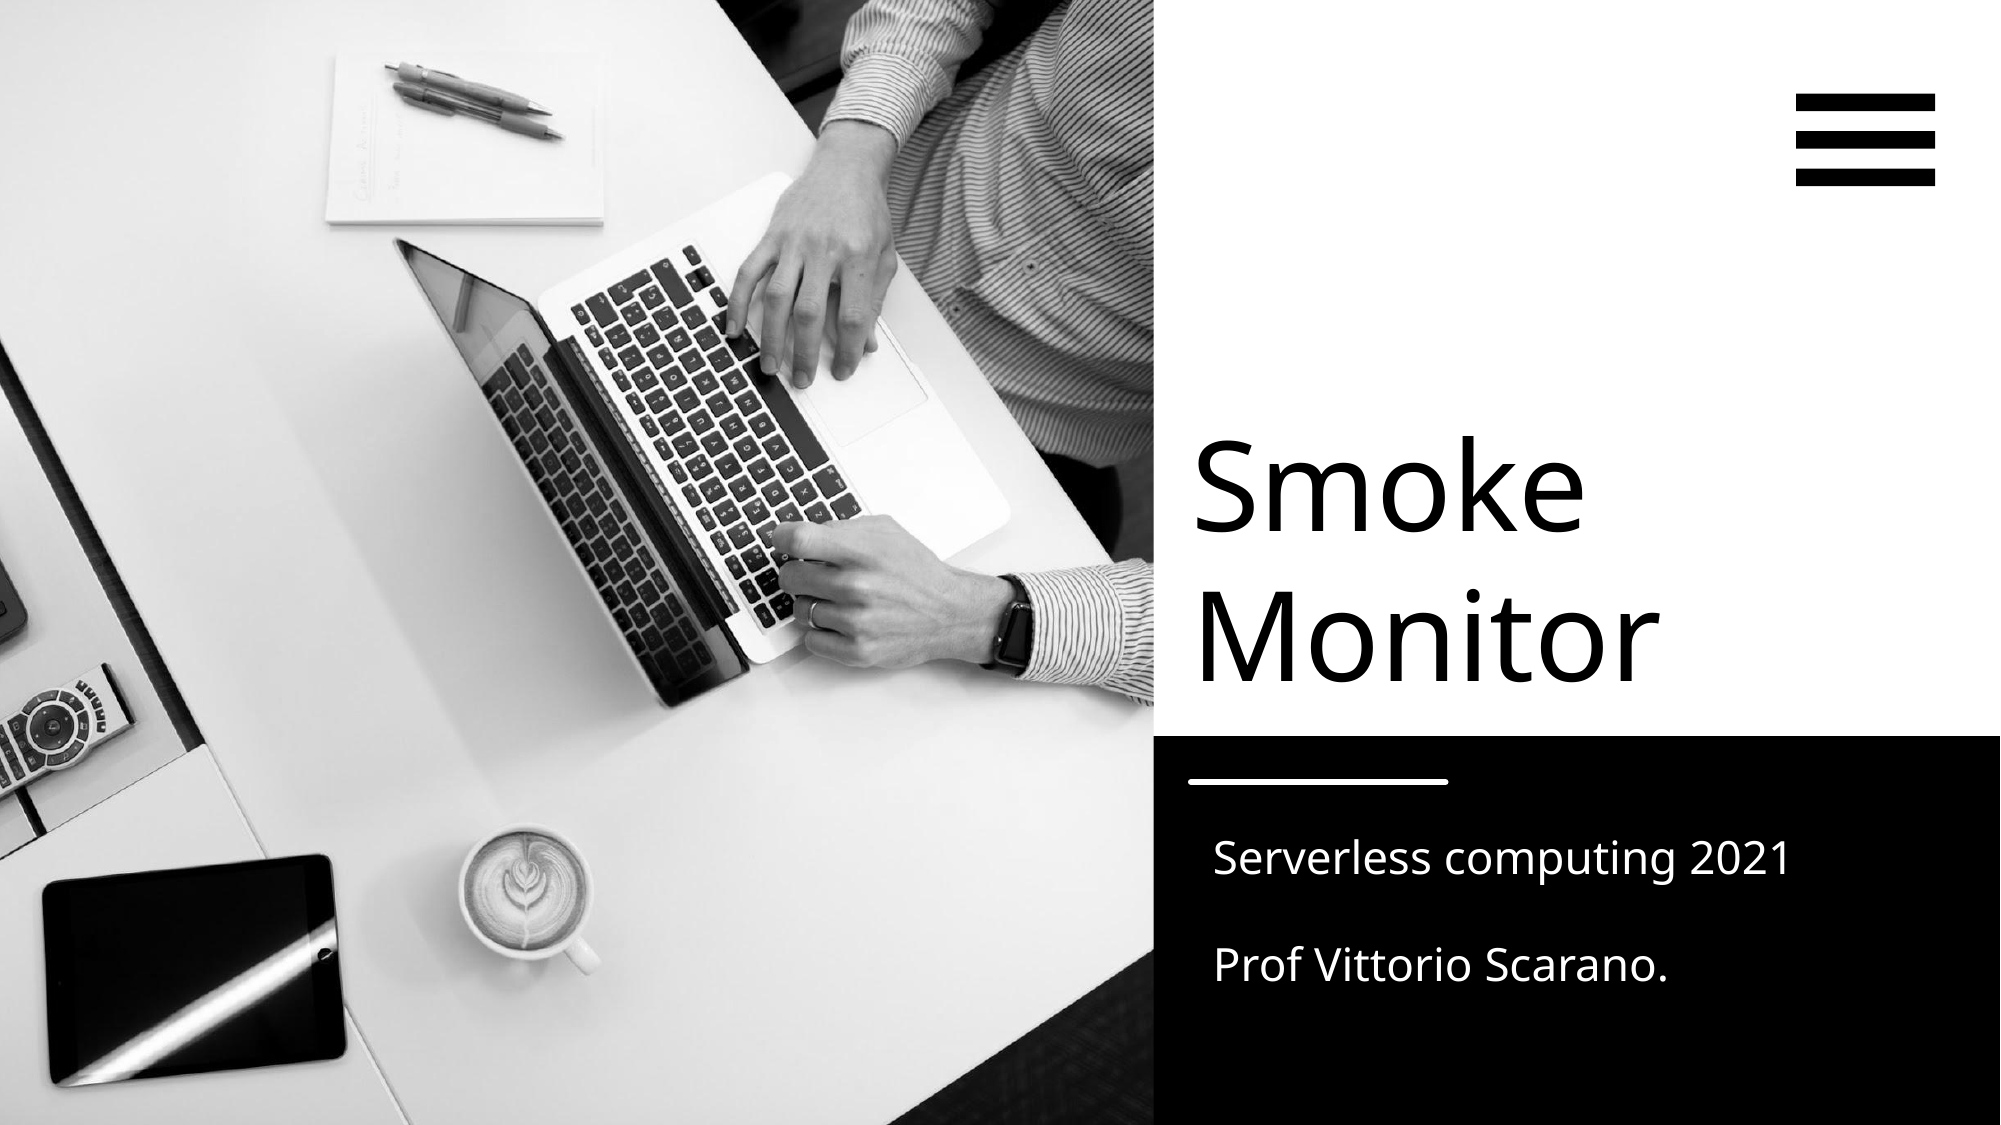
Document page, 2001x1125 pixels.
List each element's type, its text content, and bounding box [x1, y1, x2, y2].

picture [0, 0, 1154, 1125]
title Smoke Monitor [1171, 386, 1998, 720]
subtitle Serverless computing 2021 Prof Vittorio Scarano. [1192, 800, 1848, 888]
text_box [1728, 0, 2000, 272]
